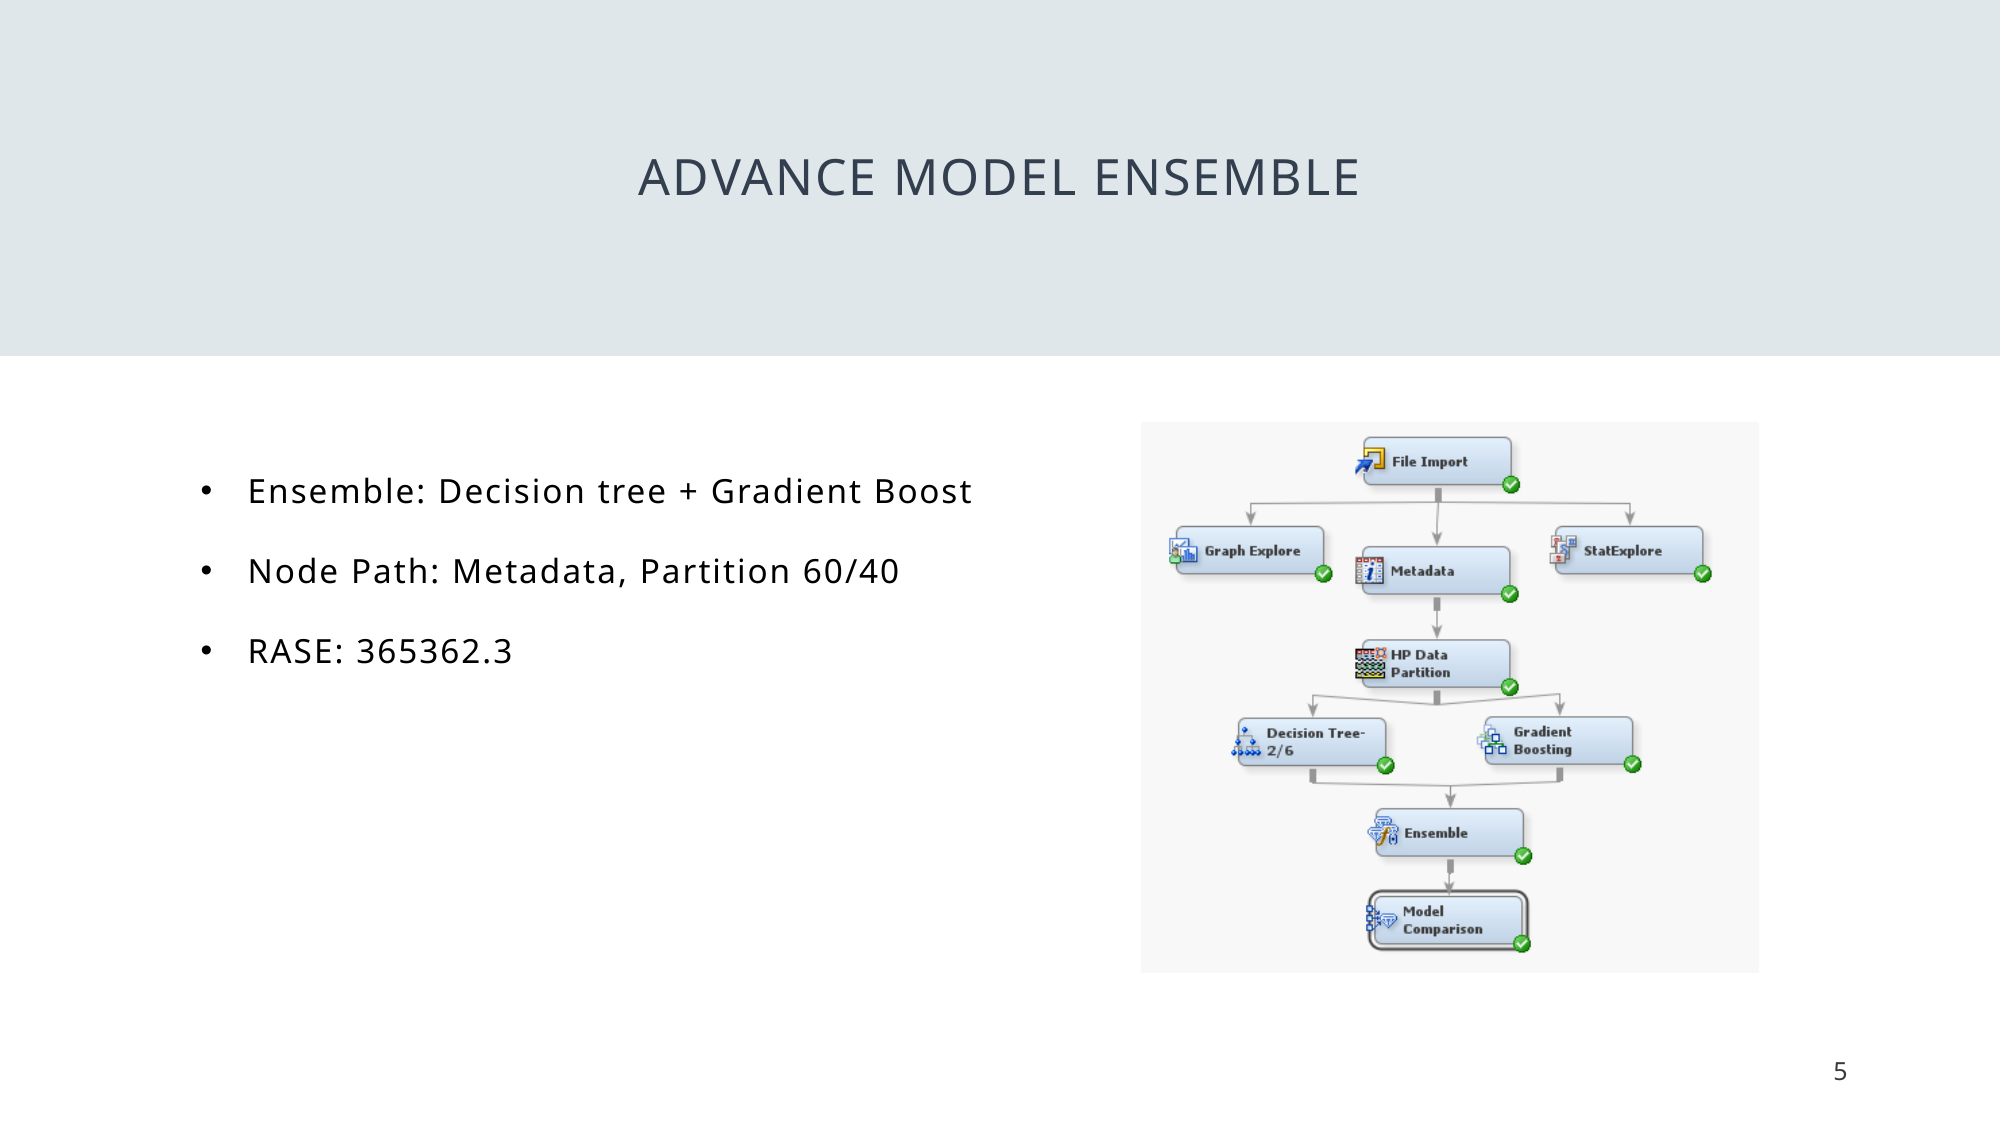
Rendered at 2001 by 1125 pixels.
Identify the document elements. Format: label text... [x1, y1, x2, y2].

picture [1141, 422, 1759, 974]
title Advance Model Ensemble [137, 98, 1863, 262]
slide_number 5 [1412, 1043, 1863, 1103]
list Ensemble: Decision tree + Gradient Boost Node Path: Metadata, Partition 60/40 RASE: 365362.3 [185, 422, 1889, 1043]
